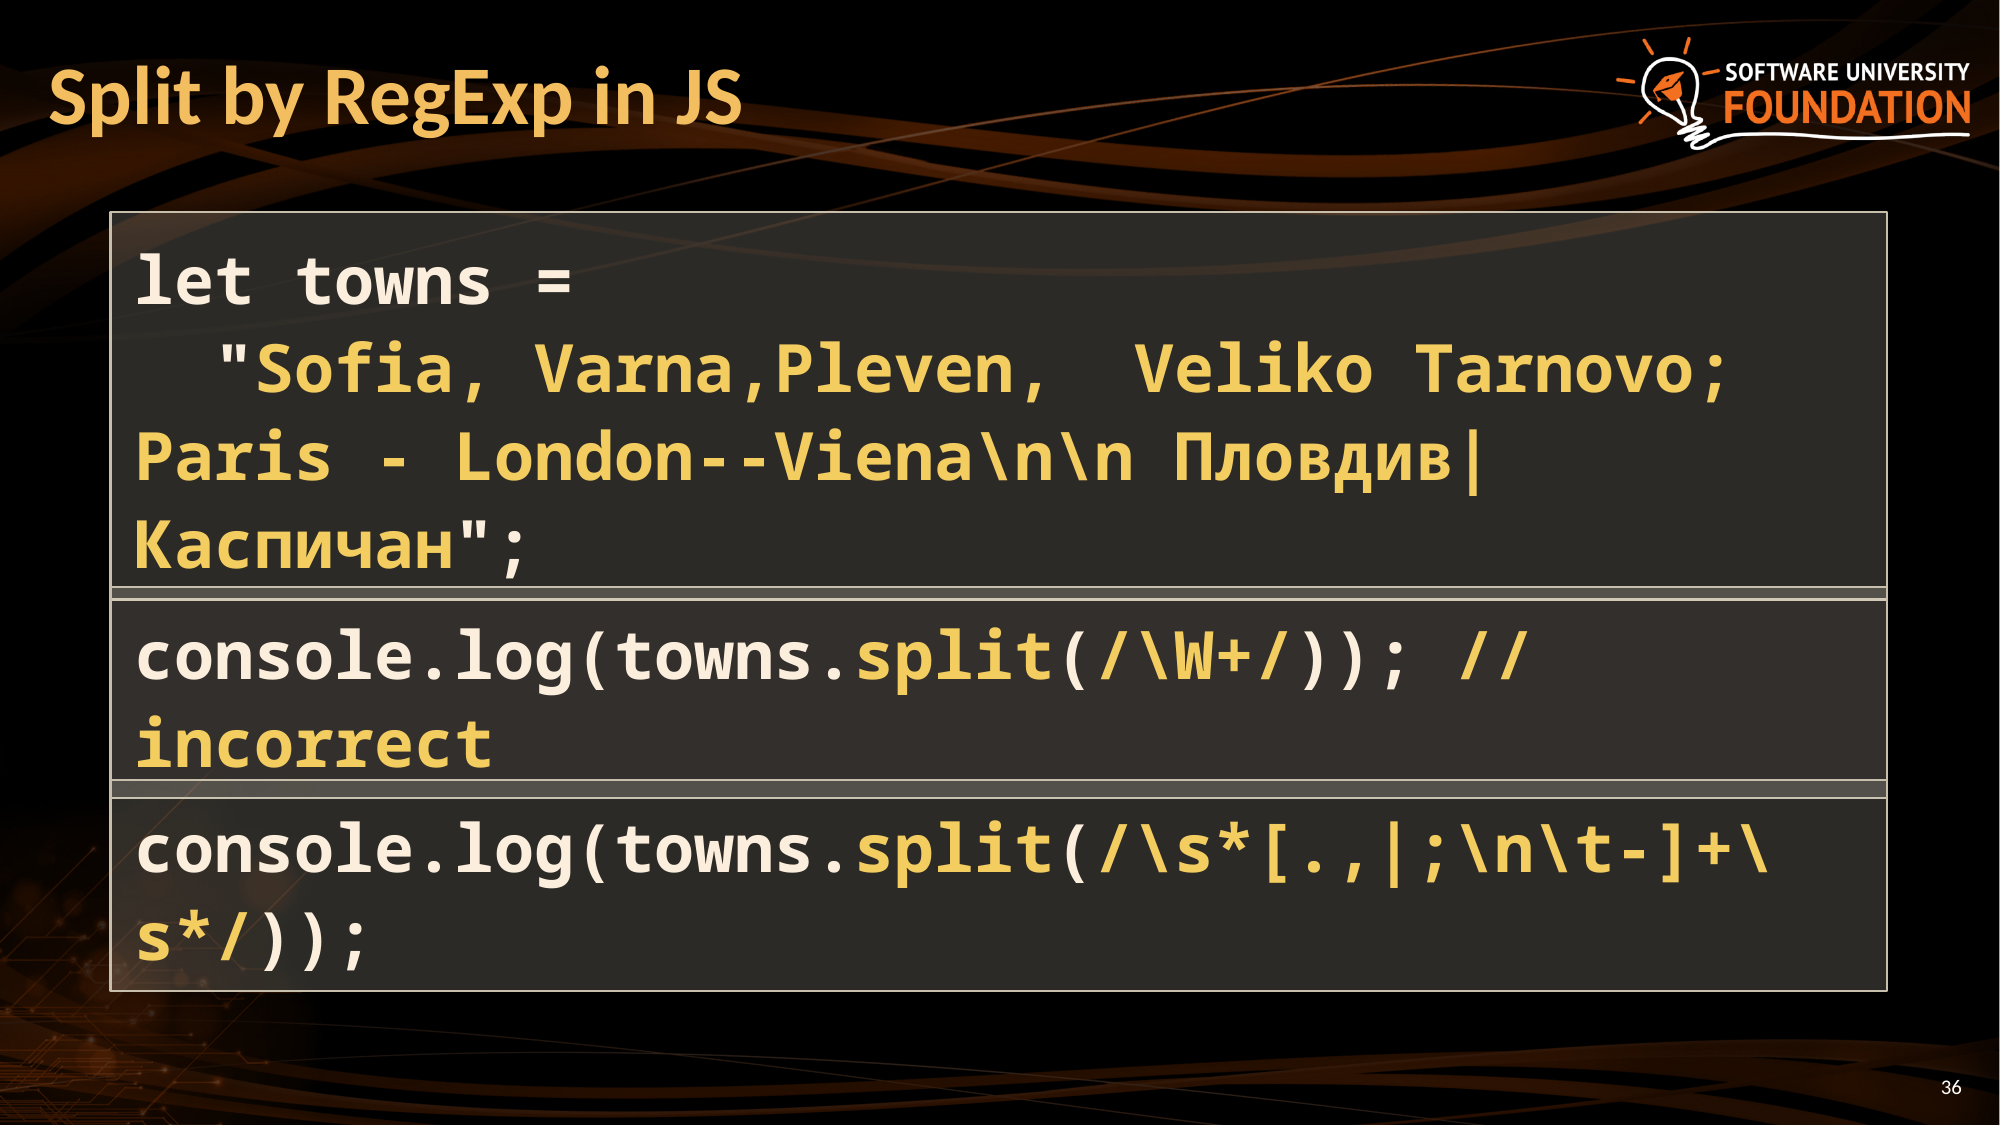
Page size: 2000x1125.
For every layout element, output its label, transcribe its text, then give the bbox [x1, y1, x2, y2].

text_box let towns = "Sofia, Varna,Pleven, Veliko Tarnovo; Paris - London--Viena\n\n Пловдив|Каспичан"; [110, 212, 1888, 587]
slide_number 36 [1897, 1070, 1968, 1103]
picture [0, 0, 2000, 1125]
text_box console.log(towns.split(/\s*[.,|;\n\t-]+\s*/)); [110, 780, 1888, 992]
text_box console.log(towns.split(/\W+/)); // incorrect [110, 587, 1888, 780]
title Split by RegExp in JS [30, 6, 1602, 189]
